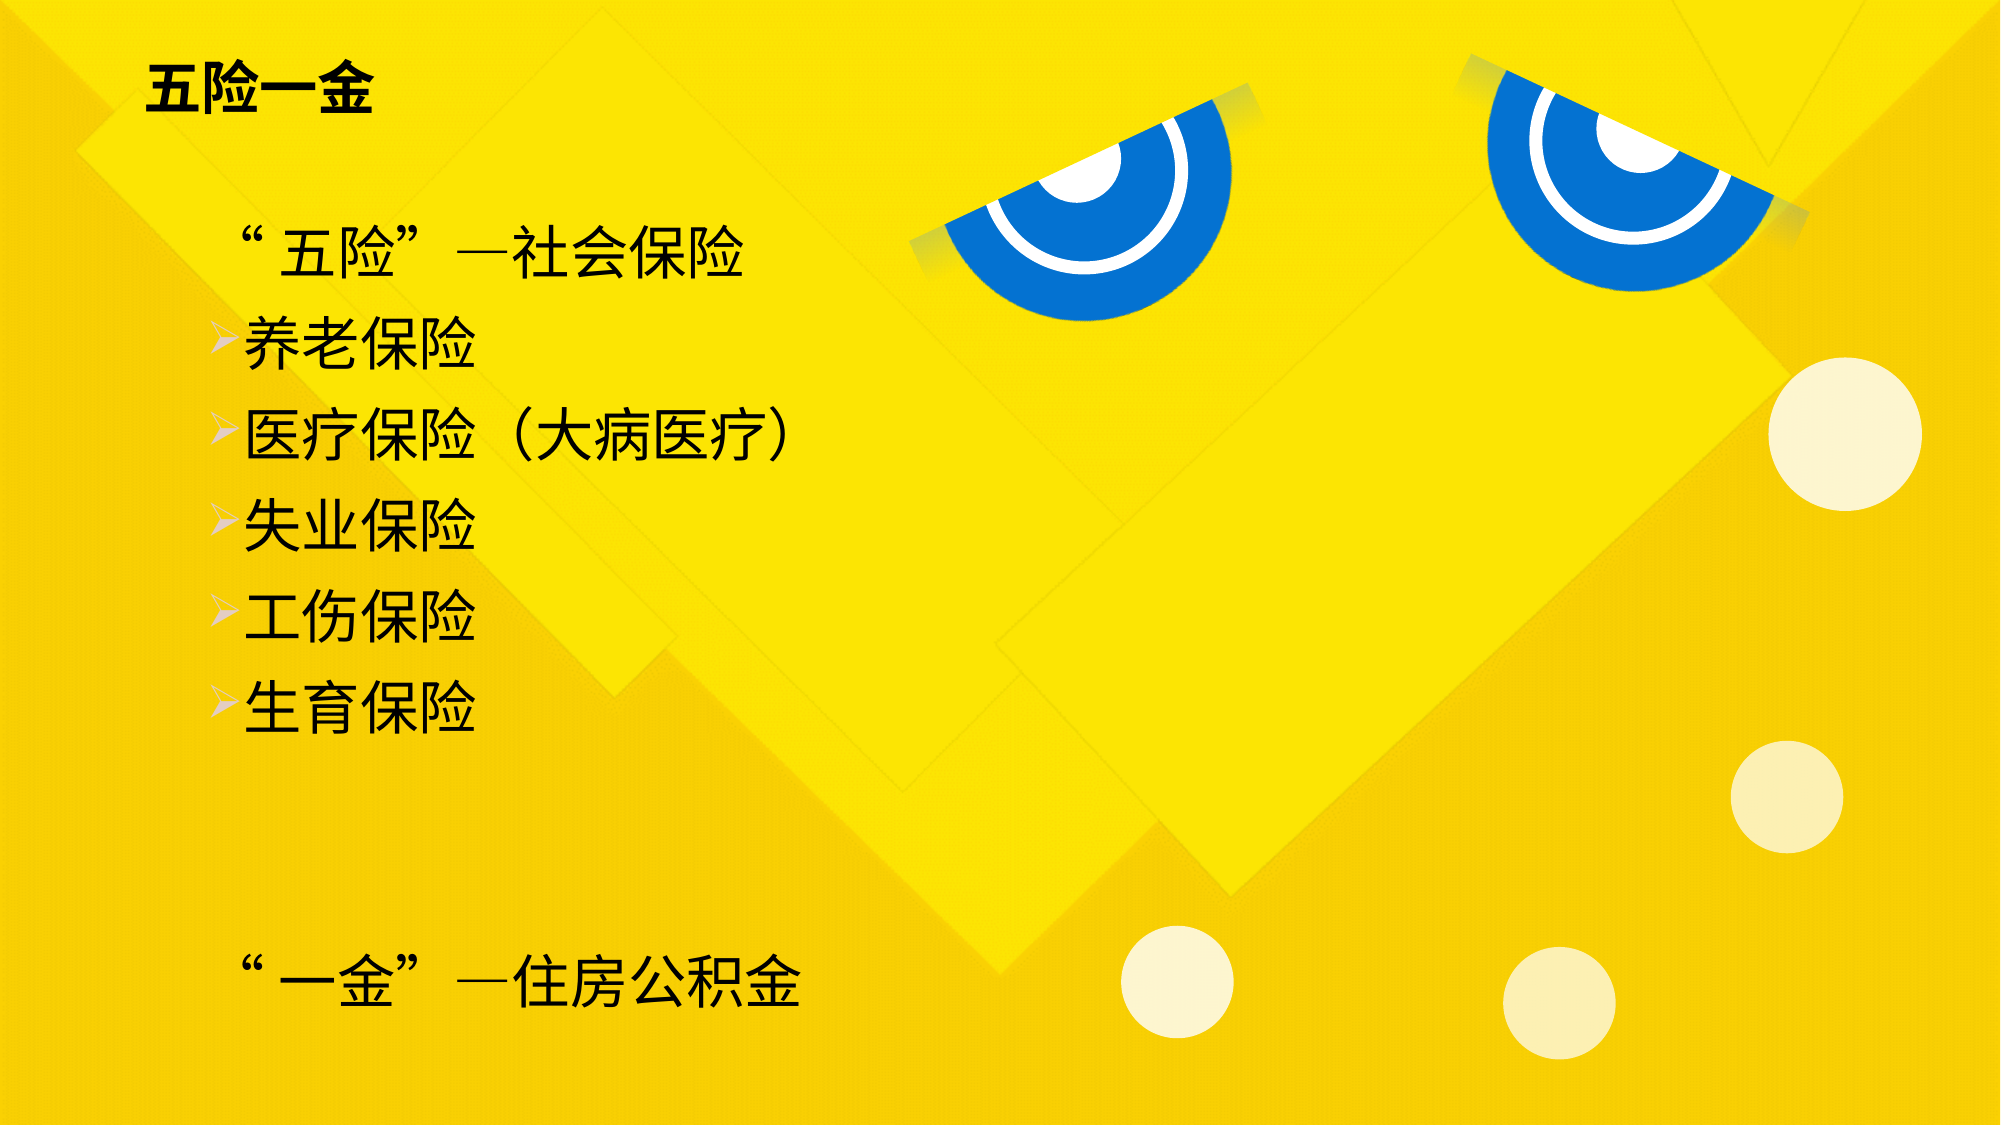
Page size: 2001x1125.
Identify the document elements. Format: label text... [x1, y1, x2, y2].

text_box [1729, 739, 1845, 855]
text_box [1767, 368, 1924, 513]
text_box [1120, 924, 1235, 1040]
text_box “五险”—社会保险 养老保险 医疗保险（大病医疗） 失业保险 工伤保险 生育保险 “一金”—住房公积金 [191, 216, 951, 1115]
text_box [825, 0, 1267, 397]
text_box 五险一金 [128, 43, 489, 129]
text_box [1451, 0, 1892, 368]
text_box [1502, 945, 1617, 1061]
picture [0, 0, 2001, 1125]
